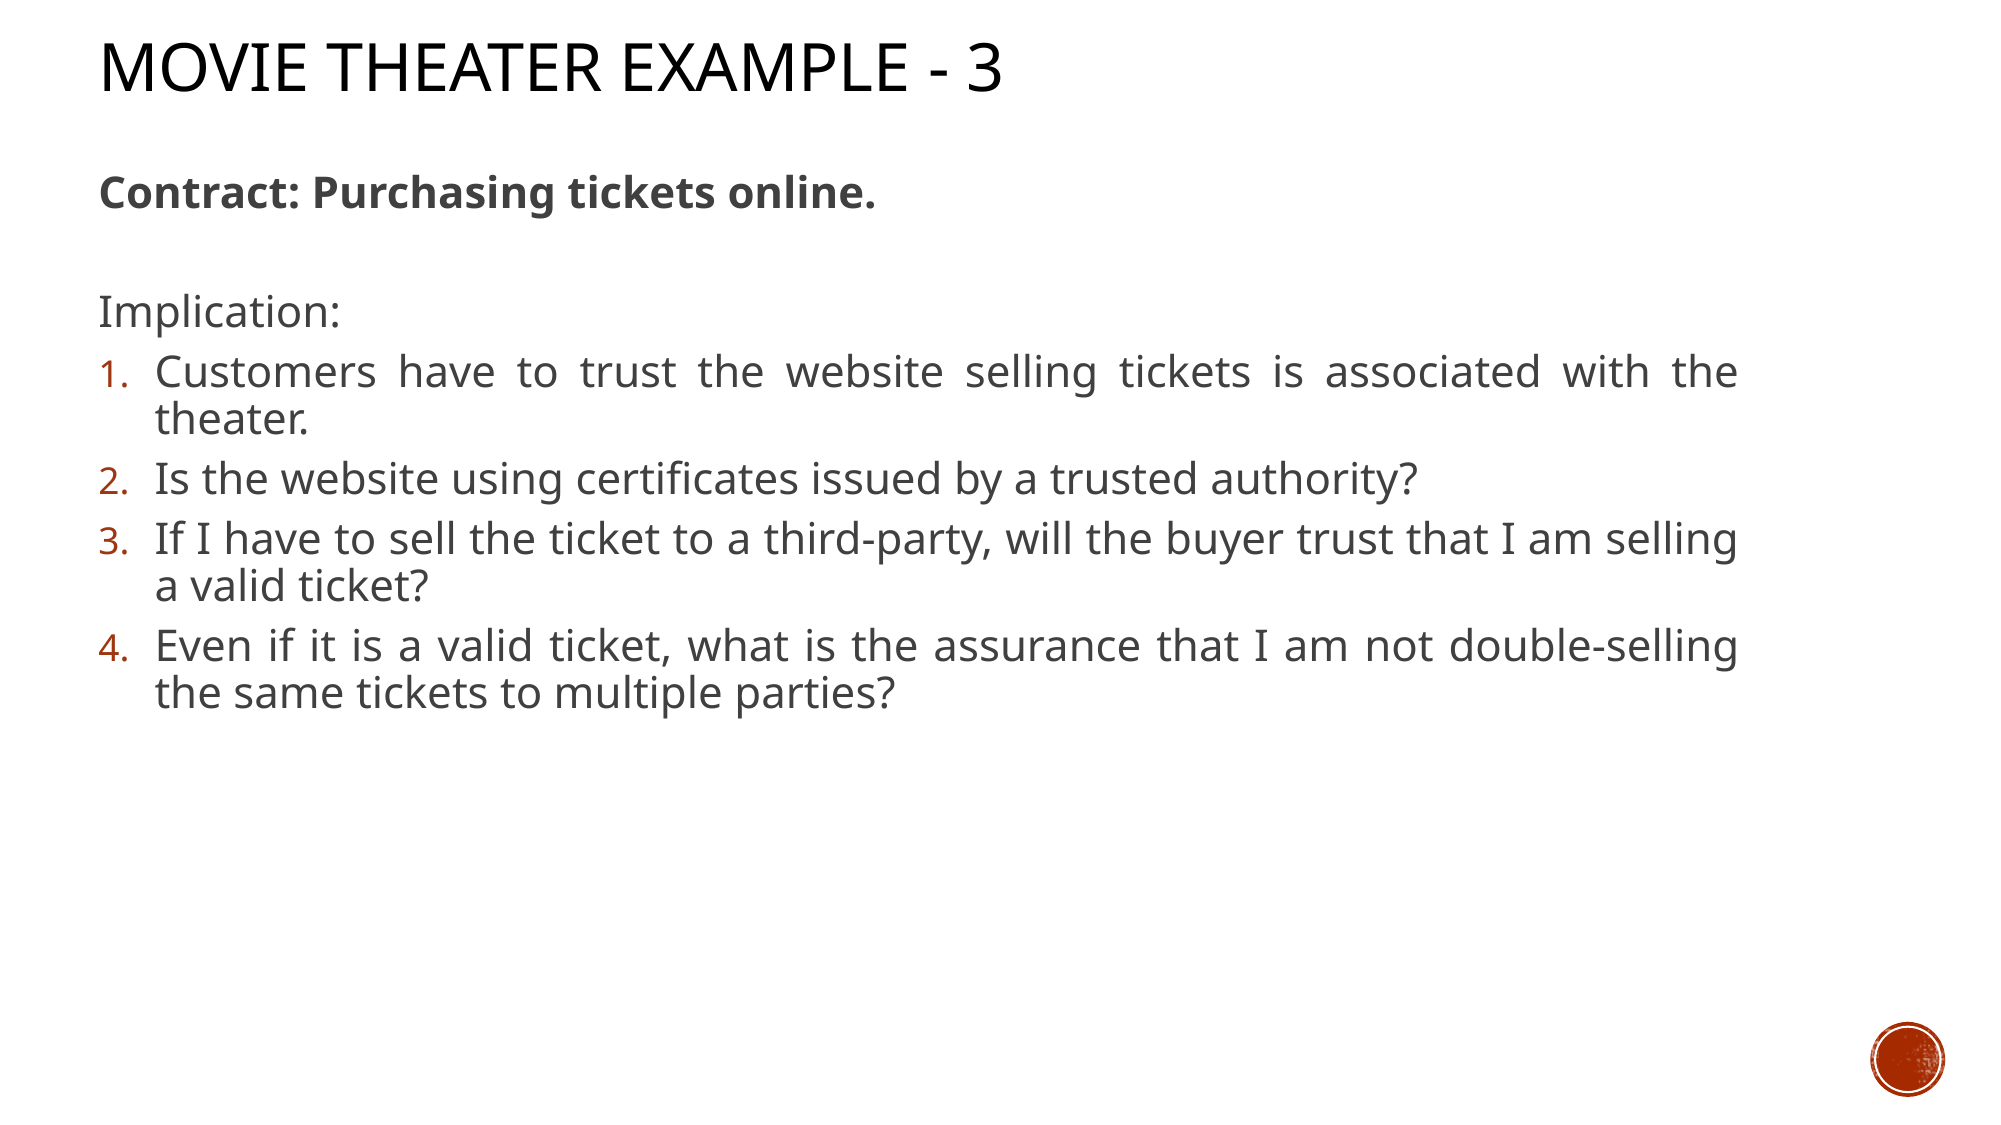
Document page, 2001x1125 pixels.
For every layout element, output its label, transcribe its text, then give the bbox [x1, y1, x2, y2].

list Contract: Purchasing tickets online. Implication: Customers have to trust the website selling tickets is associated with the theater. Is the website using certificates issued by a trusted authority? If I have to sell the ticket to a third-party, will the buyer trust that I am selling a valid ticket? Even if it is a valid ticket, what is the assurance that I am not double-selling the same tickets to multiple parties? [83, 162, 1756, 997]
title Movie Theater Example - 3 [83, 26, 1837, 114]
